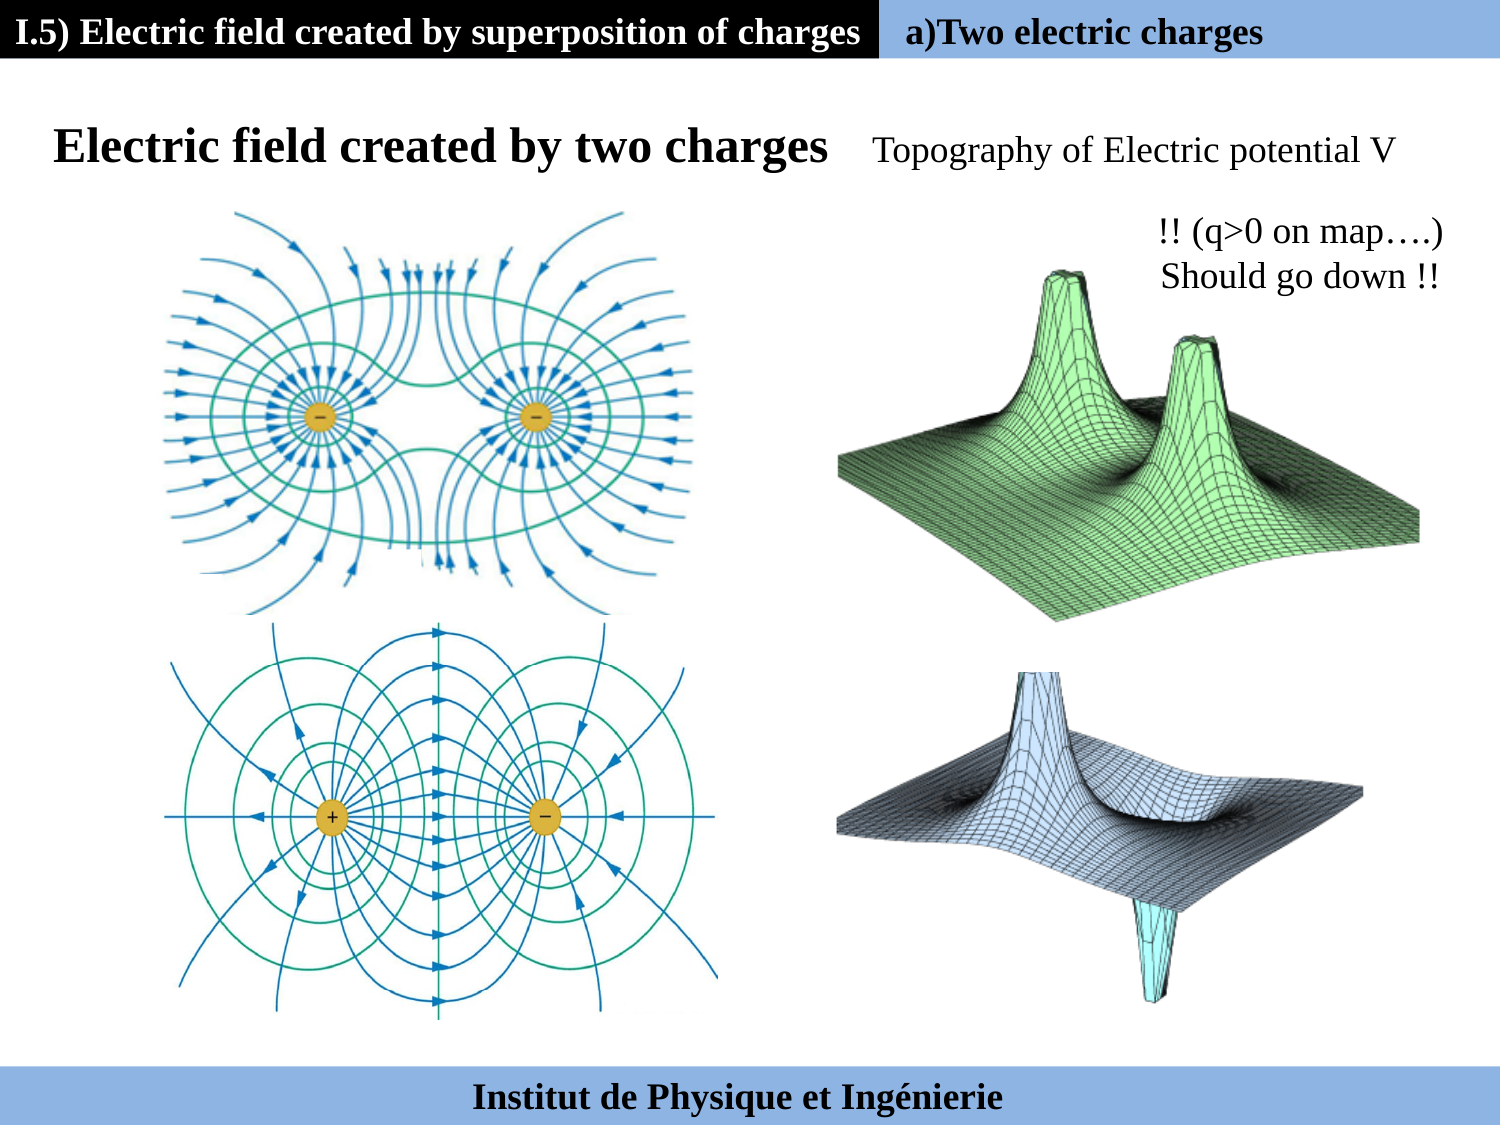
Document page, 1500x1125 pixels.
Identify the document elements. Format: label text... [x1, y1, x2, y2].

text_box a)Two electric charges [890, 0, 1313, 60]
text_box Electric field created by two charges [38, 105, 845, 181]
text_box [881, 0, 1500, 61]
text_box [0, 1064, 400, 1125]
picture [140, 210, 718, 1020]
text_box Institut de Physique et Ingénierie [400, 1064, 1028, 1125]
text_box [1028, 1064, 1500, 1125]
text_box I.5) Electric field created by superposition of charges [0, 0, 890, 60]
picture [784, 187, 1466, 1044]
text_box Topography of Electric potential V [857, 117, 1422, 177]
